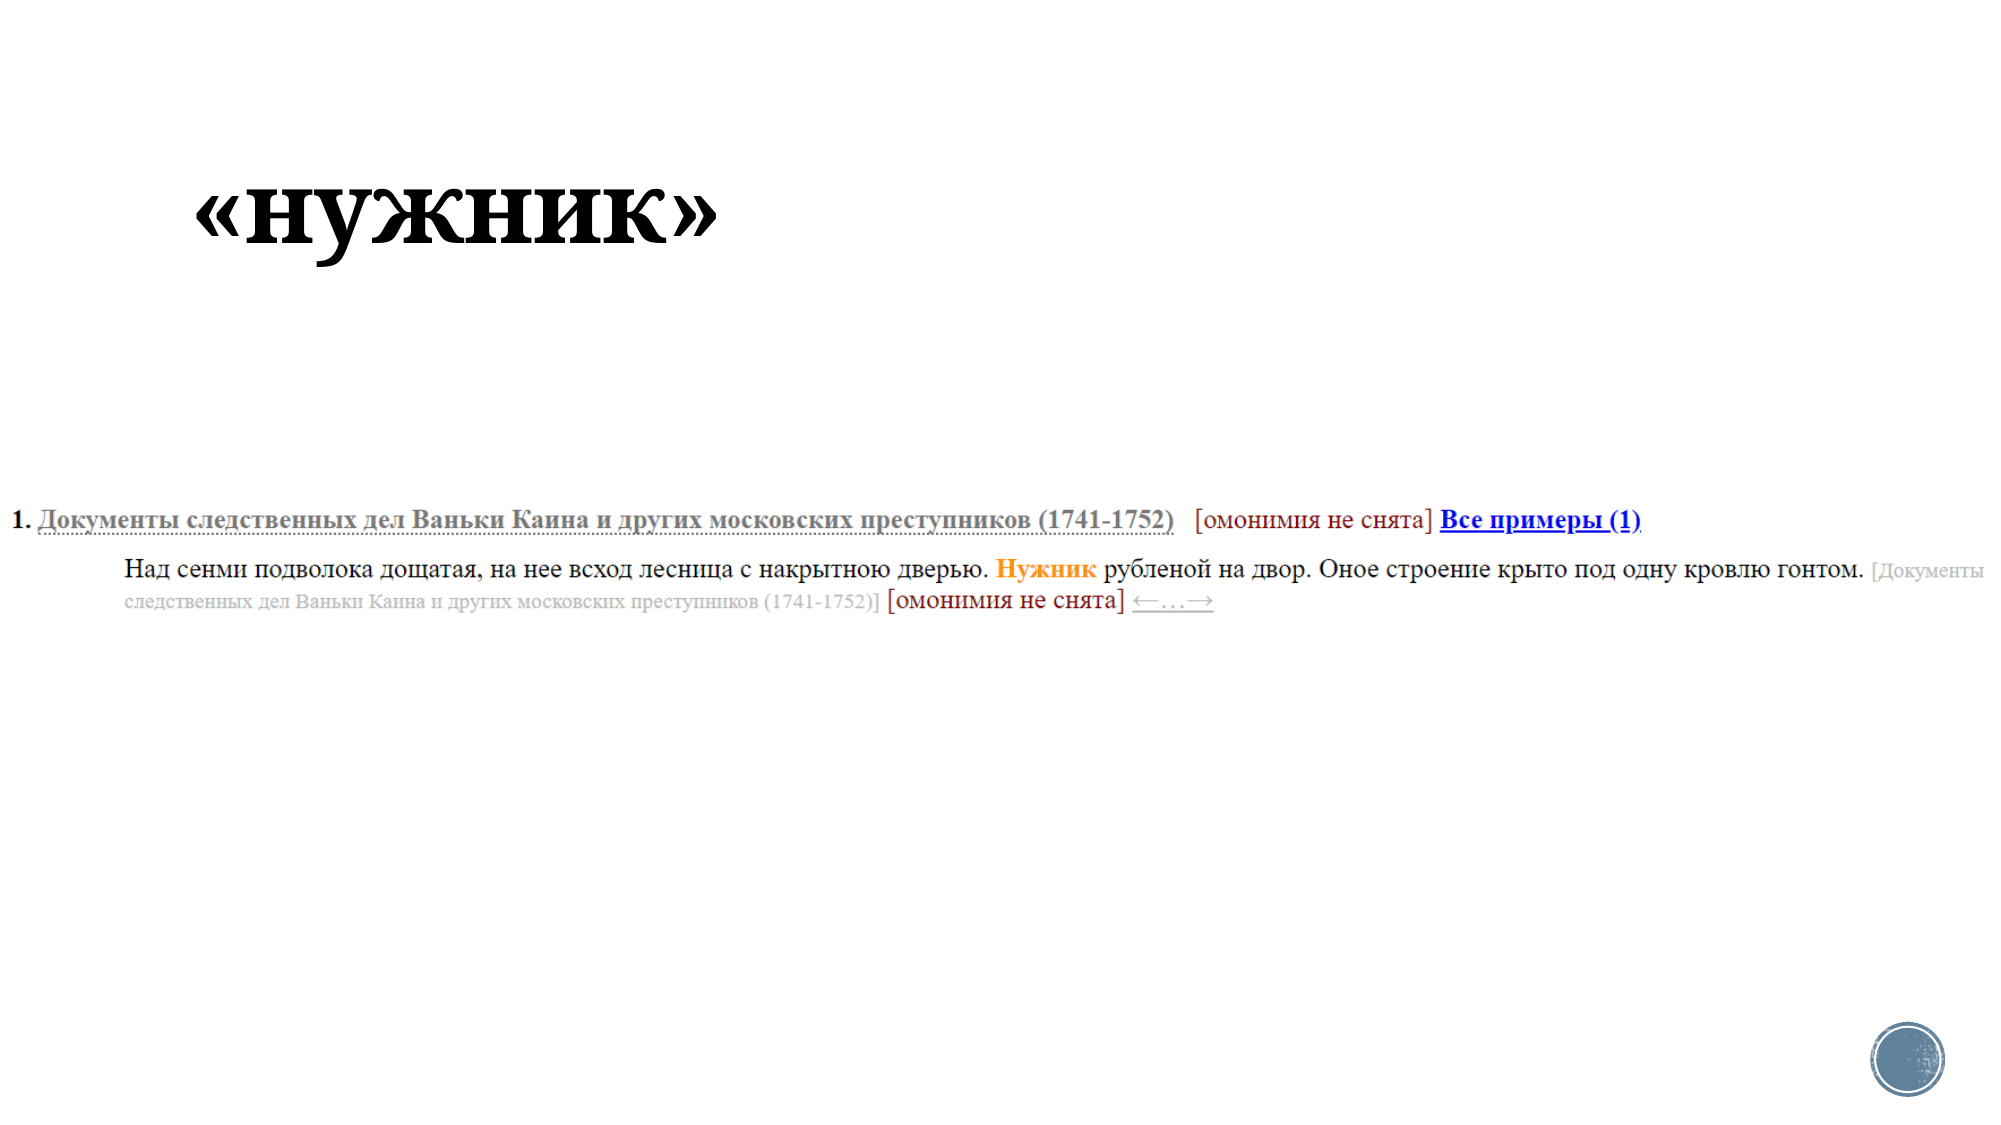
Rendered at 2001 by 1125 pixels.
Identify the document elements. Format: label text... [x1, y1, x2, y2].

picture [0, 496, 2000, 629]
title «нужник» [175, 79, 1826, 344]
